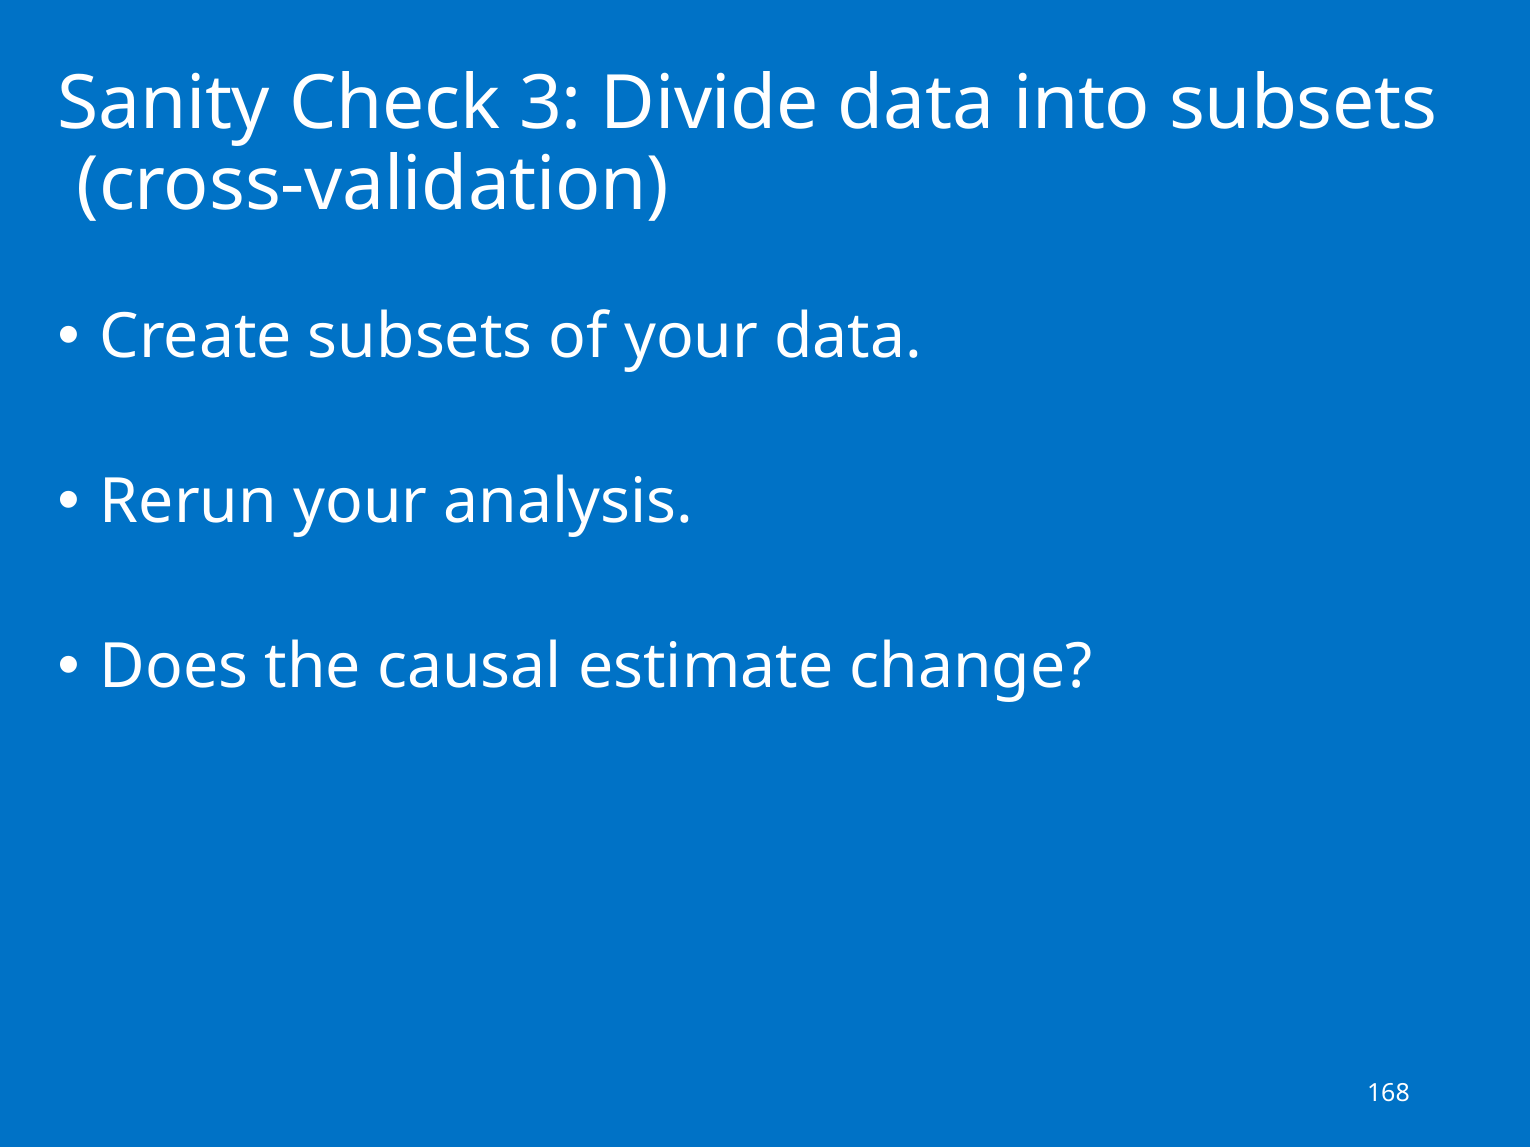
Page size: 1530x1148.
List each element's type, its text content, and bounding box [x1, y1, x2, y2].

title Sanity Check 3: Divide data into subsets (cross-validation) [33, 48, 1497, 199]
list Create subsets of your data. Rerun your analysis. Does the causal estimate change? [33, 199, 1497, 714]
slide_number 168 [1080, 1063, 1425, 1125]
